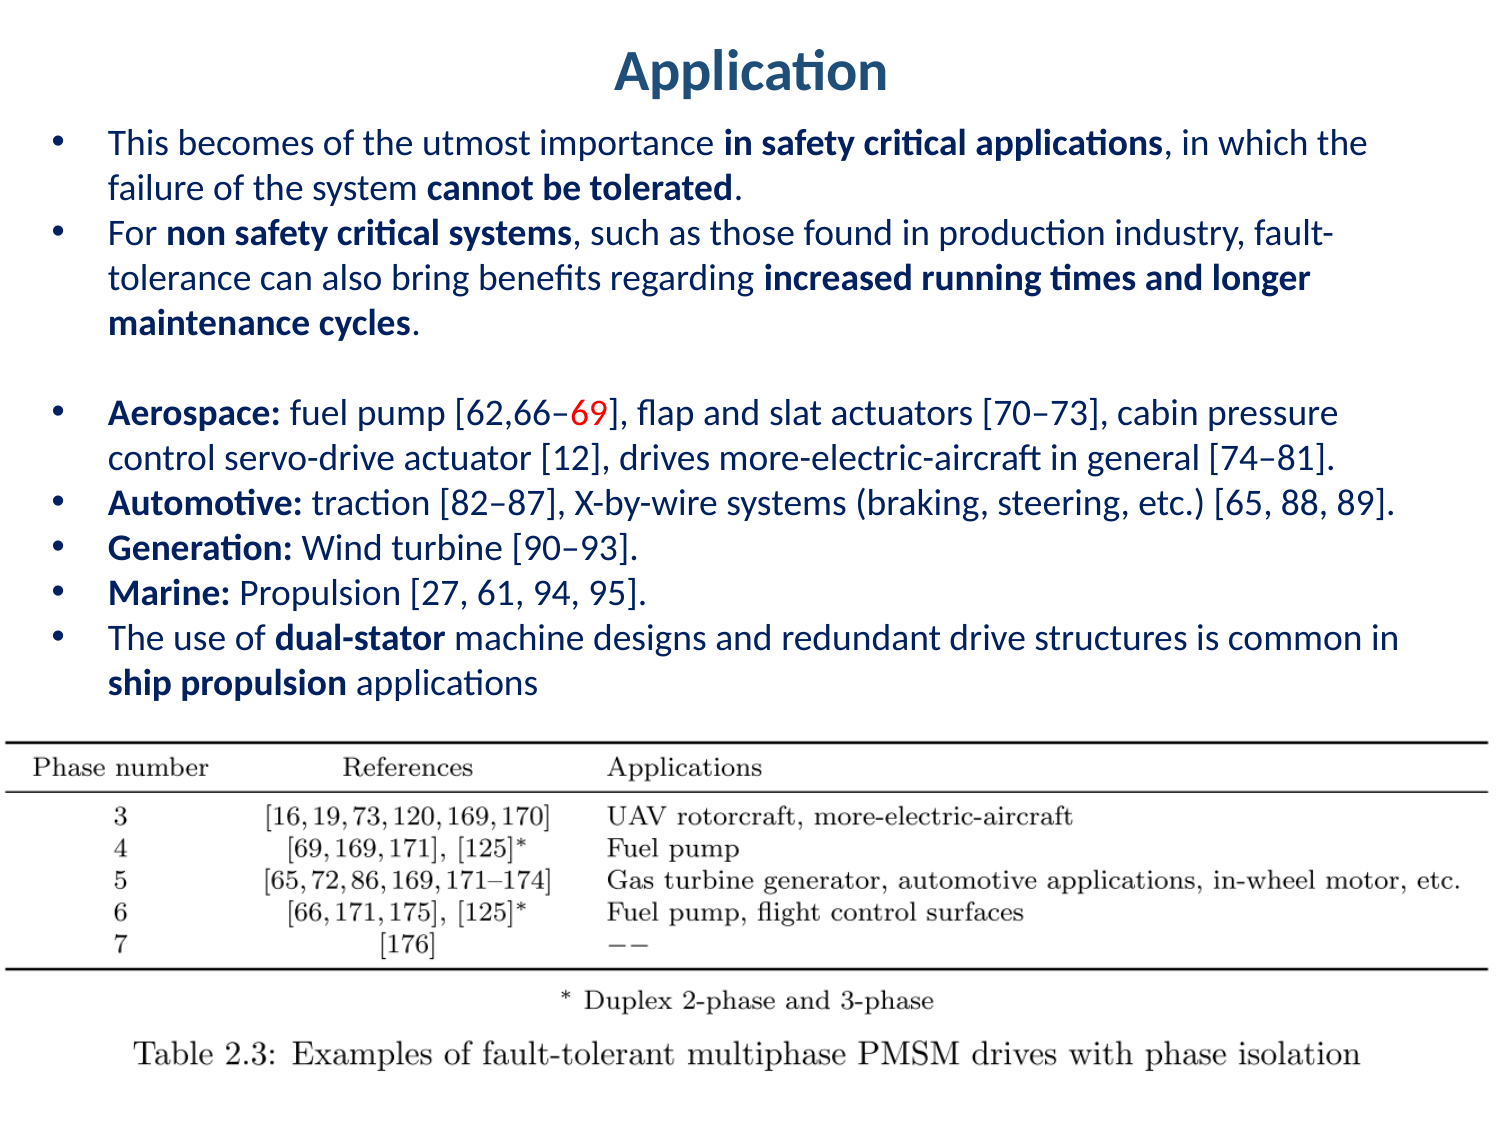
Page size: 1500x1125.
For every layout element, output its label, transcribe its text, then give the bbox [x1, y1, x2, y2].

picture [0, 733, 1500, 1088]
text_box Application [78, 24, 1425, 110]
text_box This becomes of the utmost importance in safety critical applications, in which the failure of the system cannot be tolerated. For non safety critical systems, such as those found in production industry, fault-tolerance can also bring benefits regarding increased running times and longer maintenance cycles. Aerospace: fuel pump [62,66–69], flap and slat actuators [70–73], cabin pressure control servo-drive actuator [12], drives more-electric-aircraft in general [74–81]. Automotive: traction [82–87], X-by-wire systems (braking, steering, etc.) [65, 88, 89]. Generation: Wind turbine [90–93]. Marine: Propulsion [27, 61, 94, 95]. The use of dual-stator machine designs and redundant drive structures is common in ship propulsion applications [36, 110, 1425, 711]
